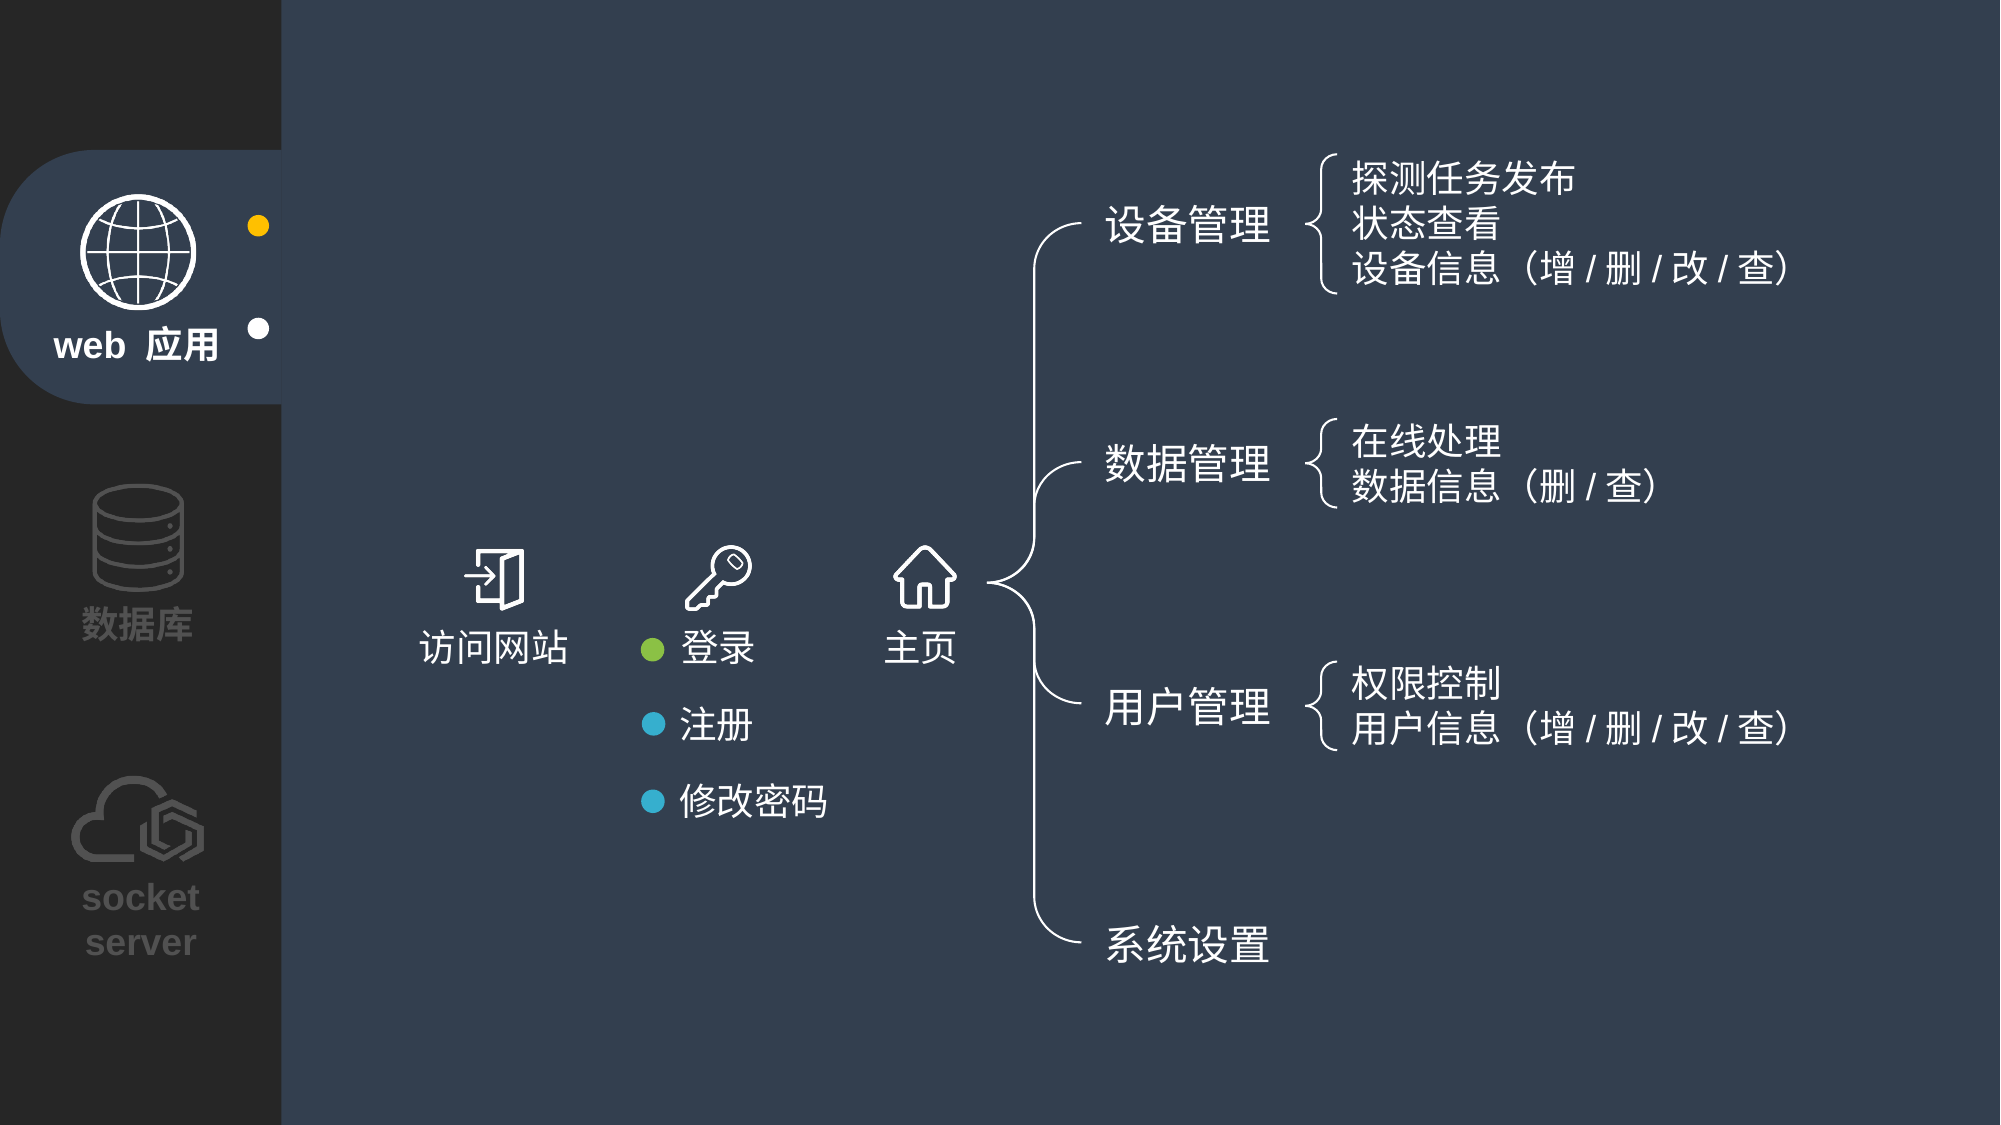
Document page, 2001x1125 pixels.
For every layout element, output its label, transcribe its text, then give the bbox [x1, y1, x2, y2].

text_box [639, 637, 650, 663]
text_box [0, 330, 282, 1125]
text_box [1305, 418, 1338, 509]
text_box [641, 693, 801, 755]
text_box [247, 214, 270, 340]
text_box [37, 481, 238, 654]
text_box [381, 546, 606, 677]
text_box [0, 148, 283, 406]
text_box [1033, 222, 1082, 501]
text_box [650, 545, 787, 677]
text_box 系统设置 [1089, 911, 1289, 977]
text_box [989, 461, 1082, 704]
text_box [0, 0, 282, 224]
text_box [1305, 661, 1338, 751]
text_box 用户管理 [1089, 673, 1289, 738]
text_box 数据管理 [1089, 430, 1289, 496]
text_box 权限控制 用户信息（增/删/改/查） [1337, 652, 1869, 758]
text_box [1033, 664, 1082, 943]
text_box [23, 190, 252, 375]
text_box [0, 425, 259, 682]
text_box [1305, 153, 1338, 295]
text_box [23, 761, 259, 927]
text_box 设备管理 [1089, 191, 1289, 256]
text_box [852, 537, 989, 677]
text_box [641, 770, 849, 832]
text_box [0, 722, 259, 978]
text_box 在线处理 数据信息（删/查） [1337, 410, 1869, 515]
text_box 探测任务发布 状态查看 设备信息（增/删/改/查） [1337, 148, 1869, 298]
